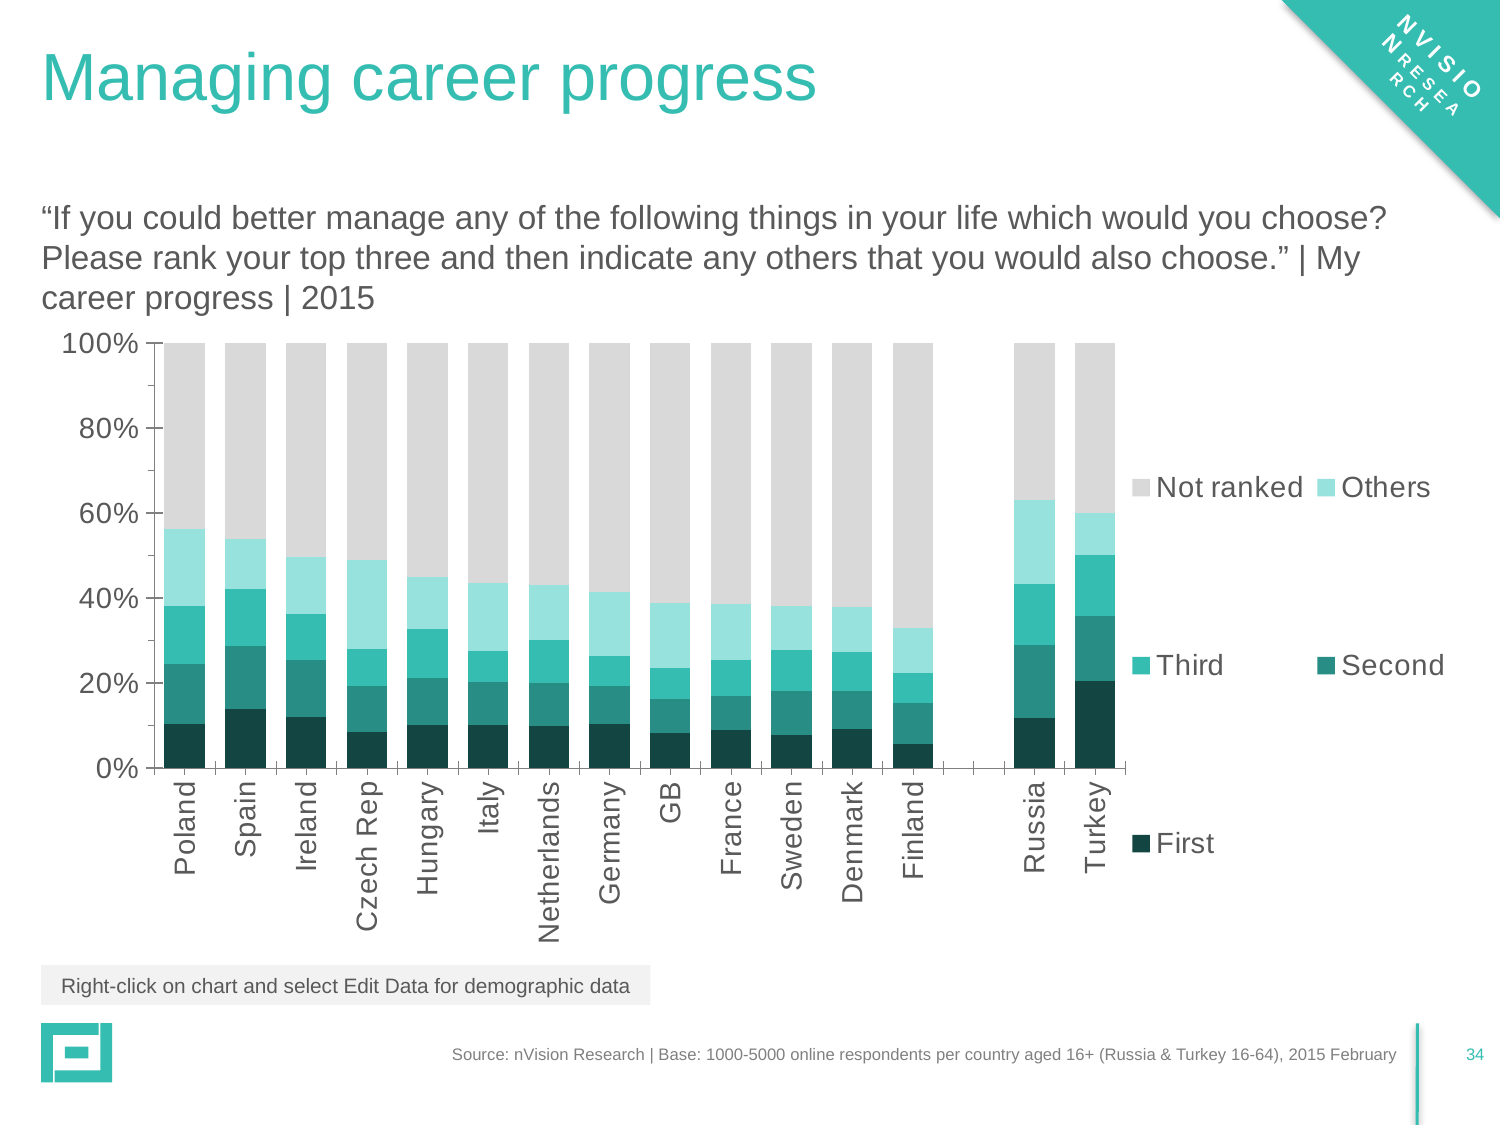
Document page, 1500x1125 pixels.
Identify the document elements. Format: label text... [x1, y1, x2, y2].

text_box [1281, 0, 1500, 219]
list Source: nVision Research | Base: 1000-5000 online respondents per country aged 16+ (Russia & Turkey 16-64), 2015 February [112, 1039, 1414, 1072]
chart [40, 326, 1460, 1006]
title Managing career progress [41, 42, 1276, 116]
list “If you could better manage any of the following things in your life which would you choose? Please rank your top three and then indicate any others that you would also choose.” | My career progress | 2015 [41, 196, 1459, 318]
